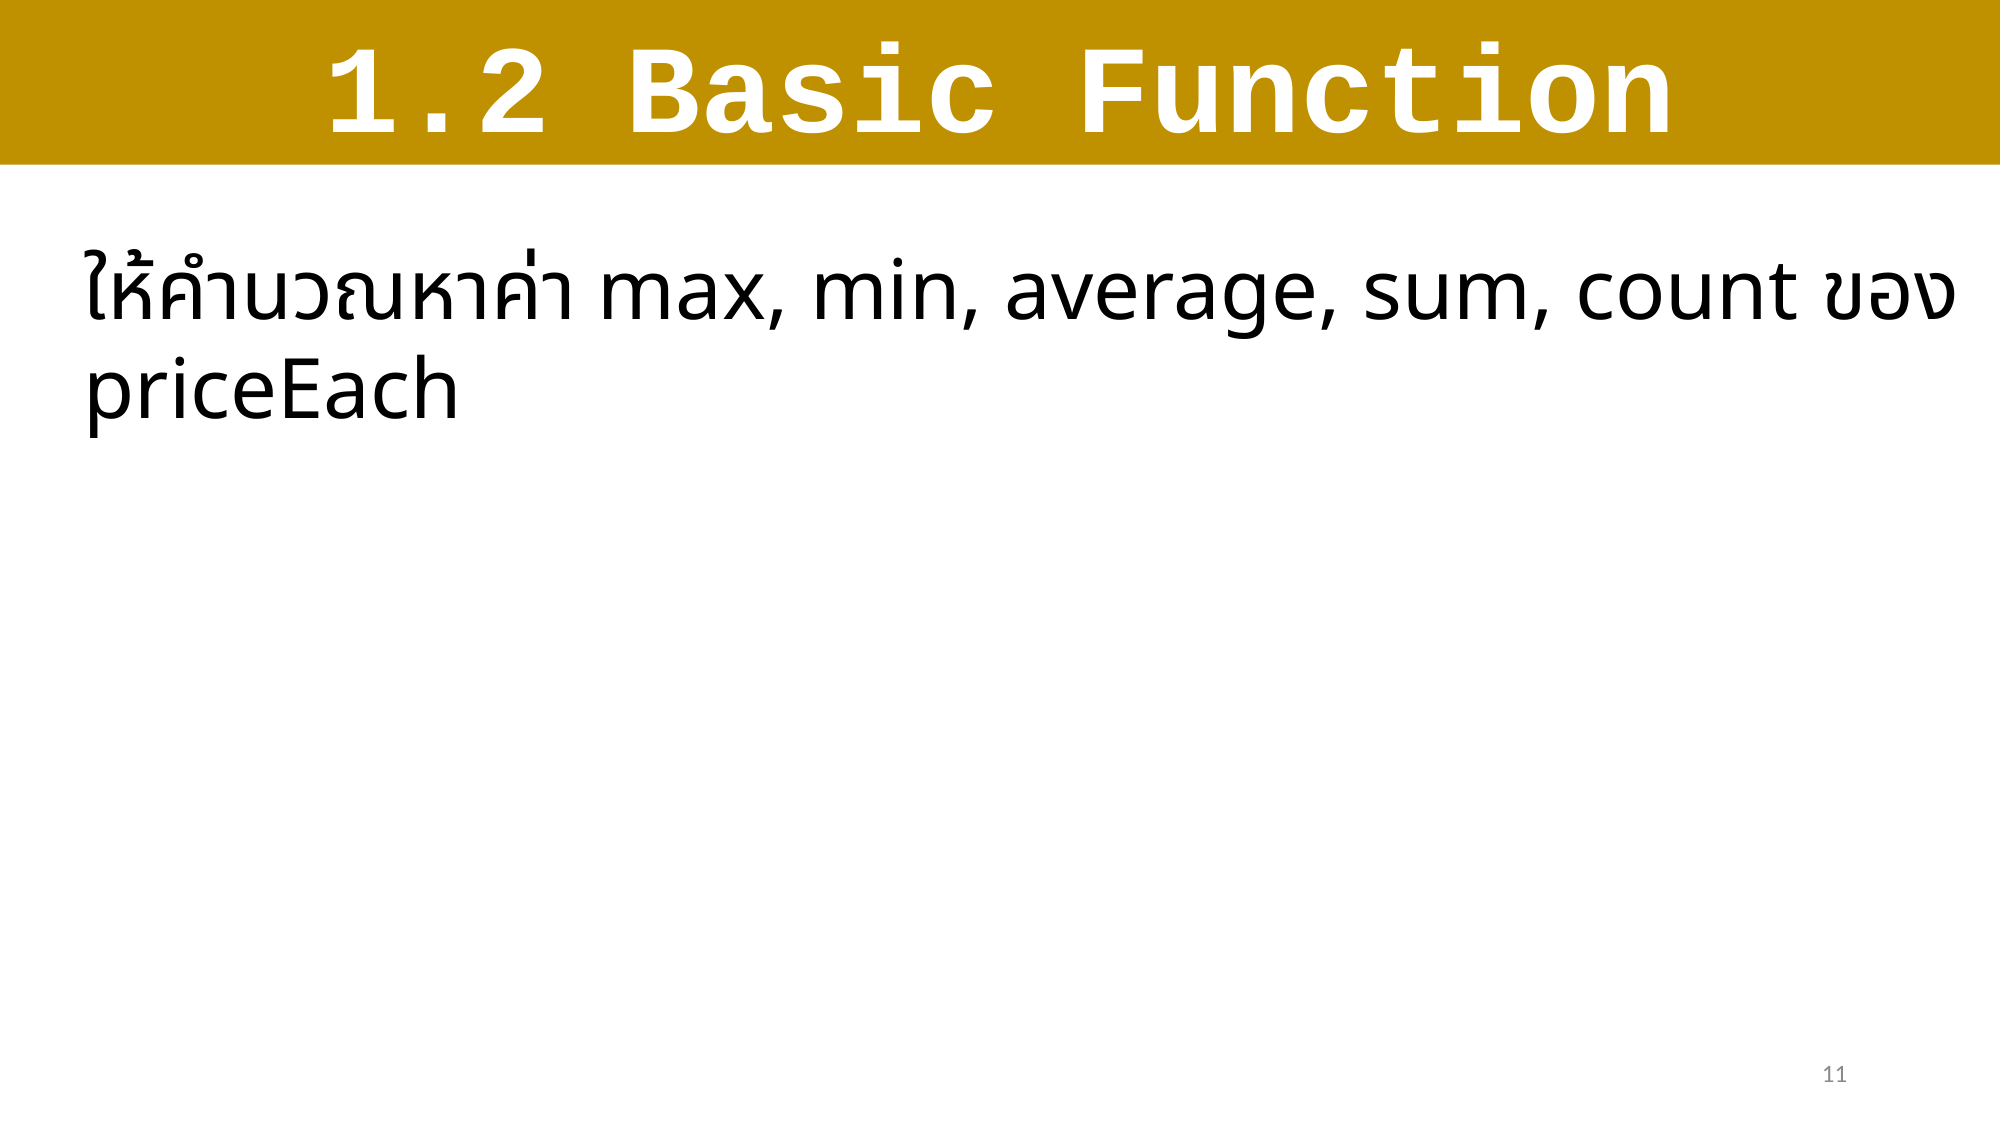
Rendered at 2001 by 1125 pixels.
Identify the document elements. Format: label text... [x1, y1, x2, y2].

text_box ให้คำนวณหาค่า max, min, average, sum, count ของ priceEach [68, 228, 2000, 444]
slide_number 11 [1412, 1042, 1863, 1103]
text_box 1.2 Basic Function [0, 0, 2000, 165]
